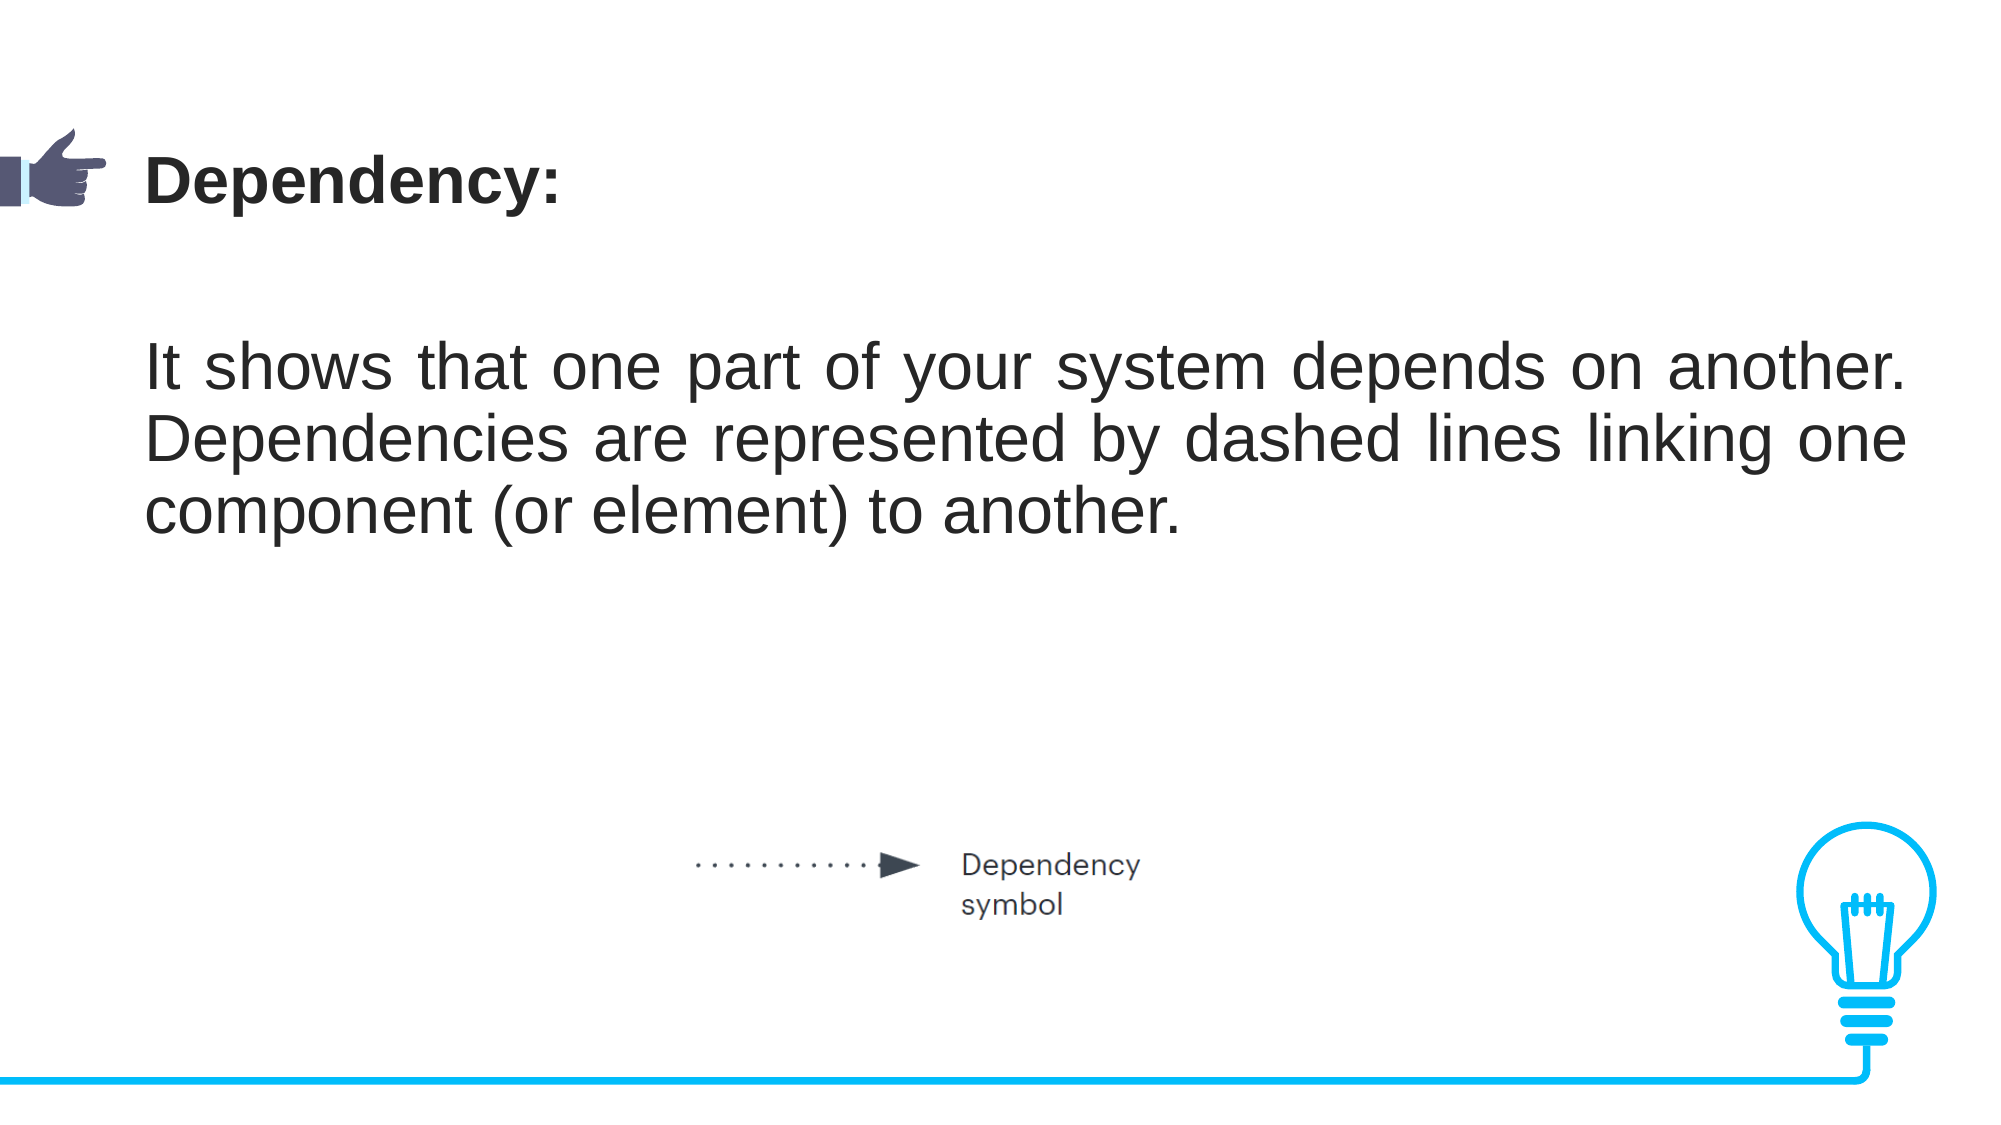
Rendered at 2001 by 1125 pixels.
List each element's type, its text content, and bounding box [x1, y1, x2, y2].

picture [603, 754, 1169, 1014]
list Dependency: It shows that one part of your system depends on another. Dependencies are represented by dashed lines linking one component (or element) to another. [129, 111, 1926, 583]
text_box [0, 128, 107, 207]
